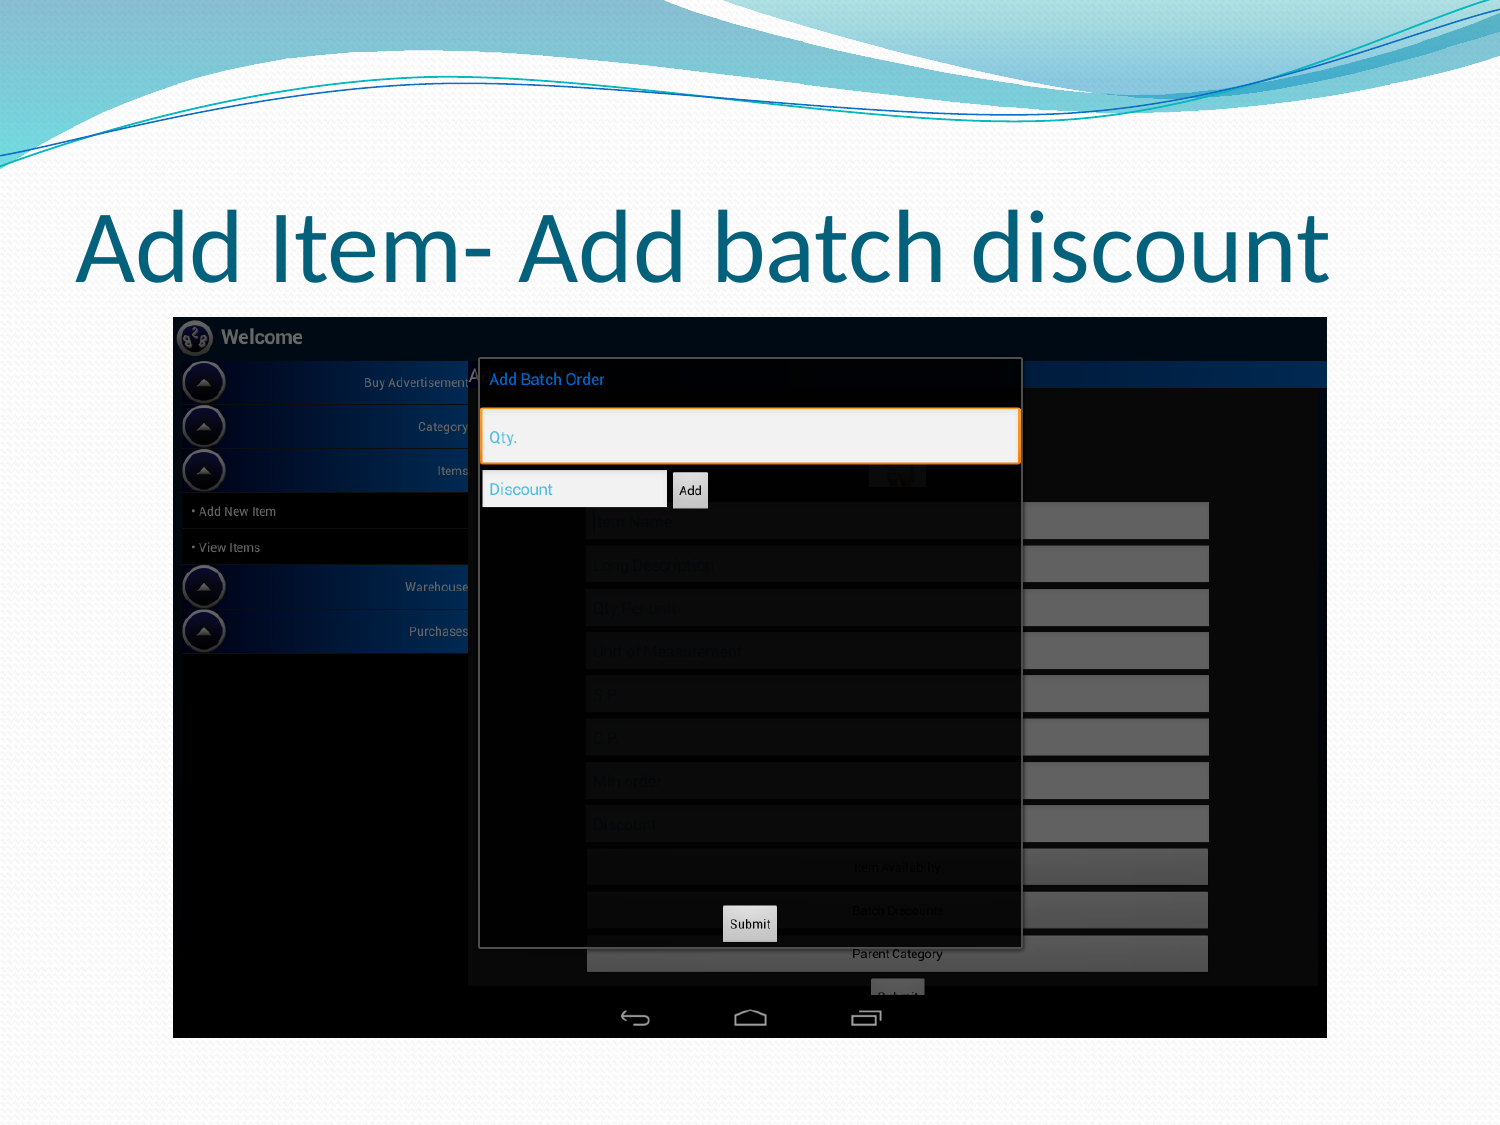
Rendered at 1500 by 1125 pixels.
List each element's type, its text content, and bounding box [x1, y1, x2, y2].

title Add Item- Add batch discount [75, 115, 1425, 303]
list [173, 317, 1327, 1038]
